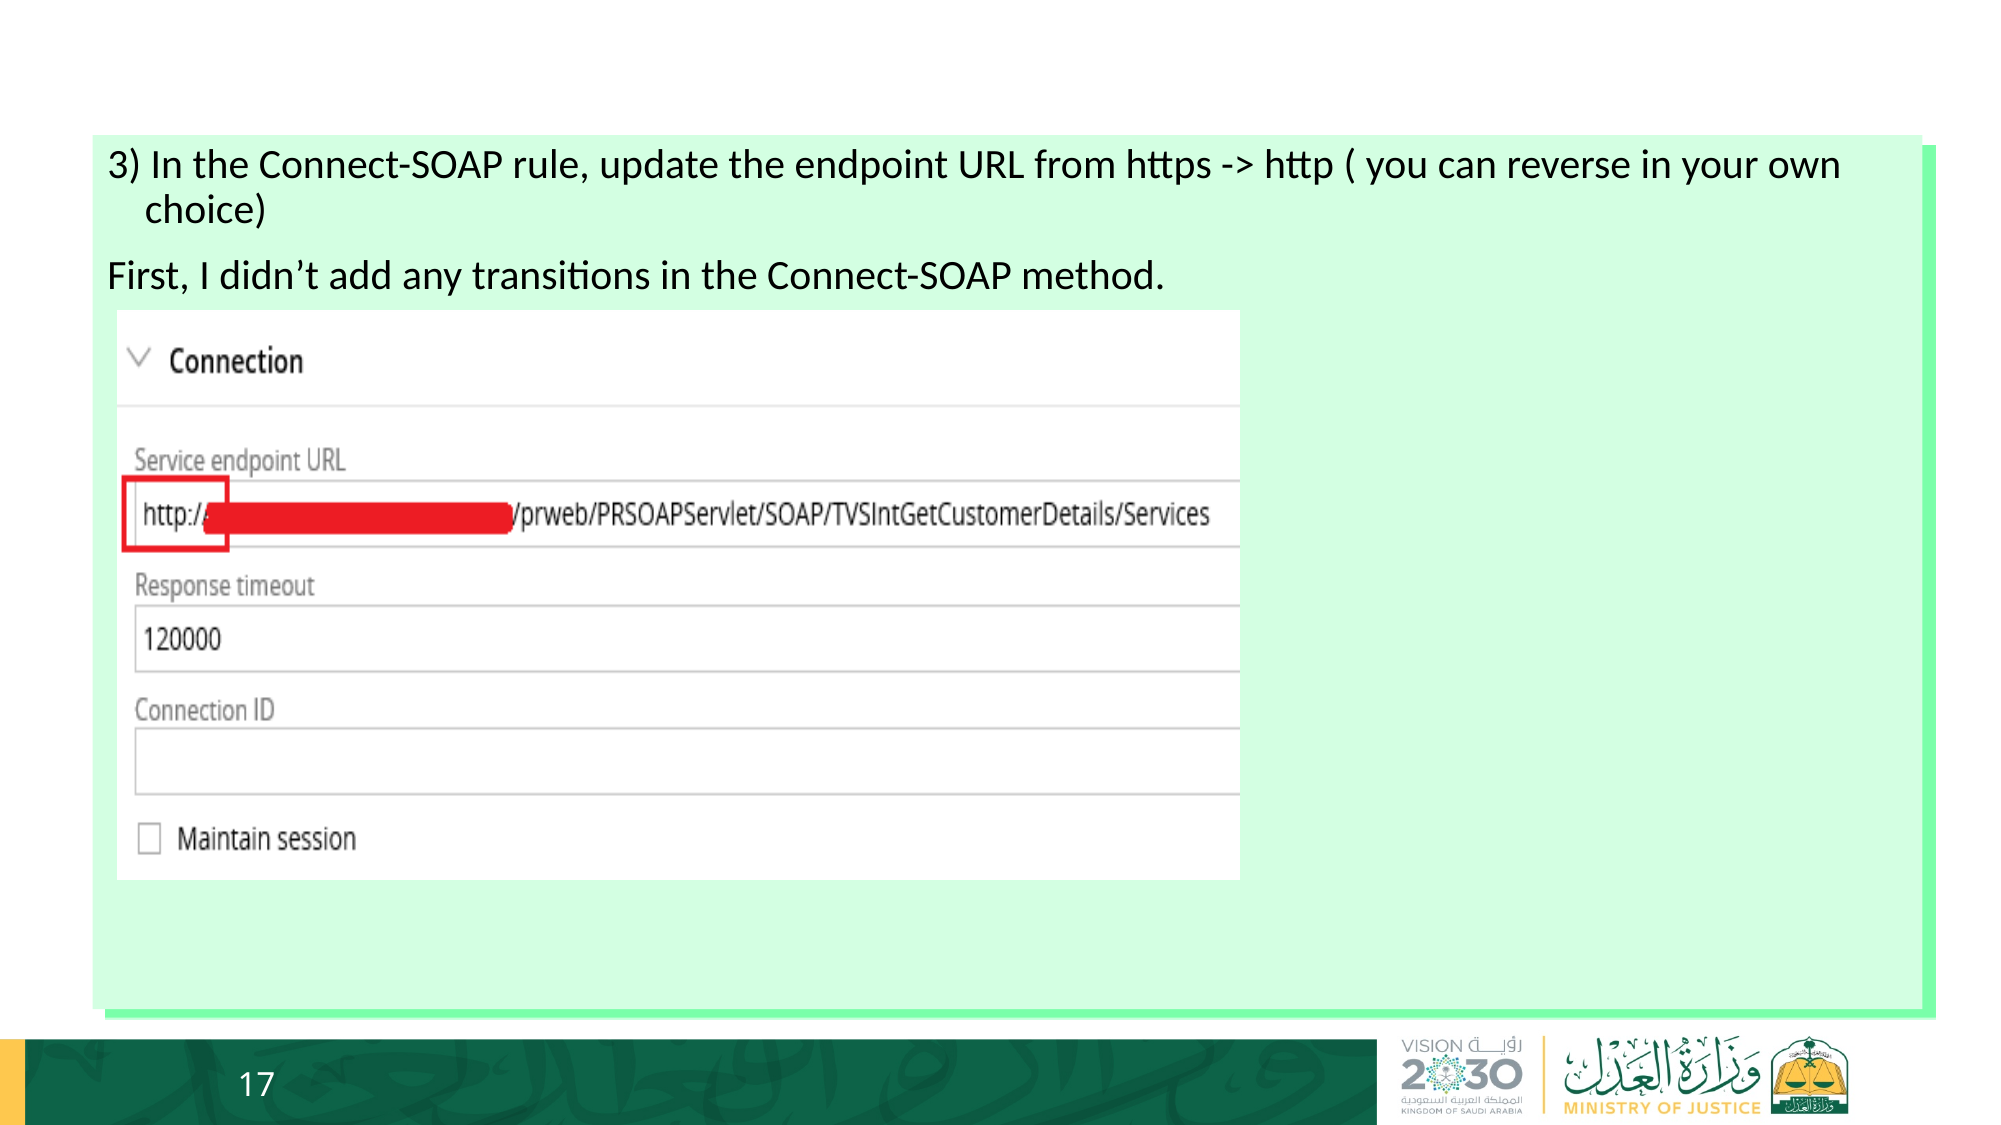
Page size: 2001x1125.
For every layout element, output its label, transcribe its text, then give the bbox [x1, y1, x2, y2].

picture [117, 310, 1240, 881]
picture [0, 1036, 1379, 1125]
slide_number 17 [31, 1056, 482, 1116]
text_box 3) In the Connect-SOAP rule, update the endpoint URL from https -> http ( you can reverse in your own choice) First, I didn’t add any transitions in the Connect-SOAP method. [92, 134, 1923, 1010]
picture [1394, 1024, 1863, 1125]
